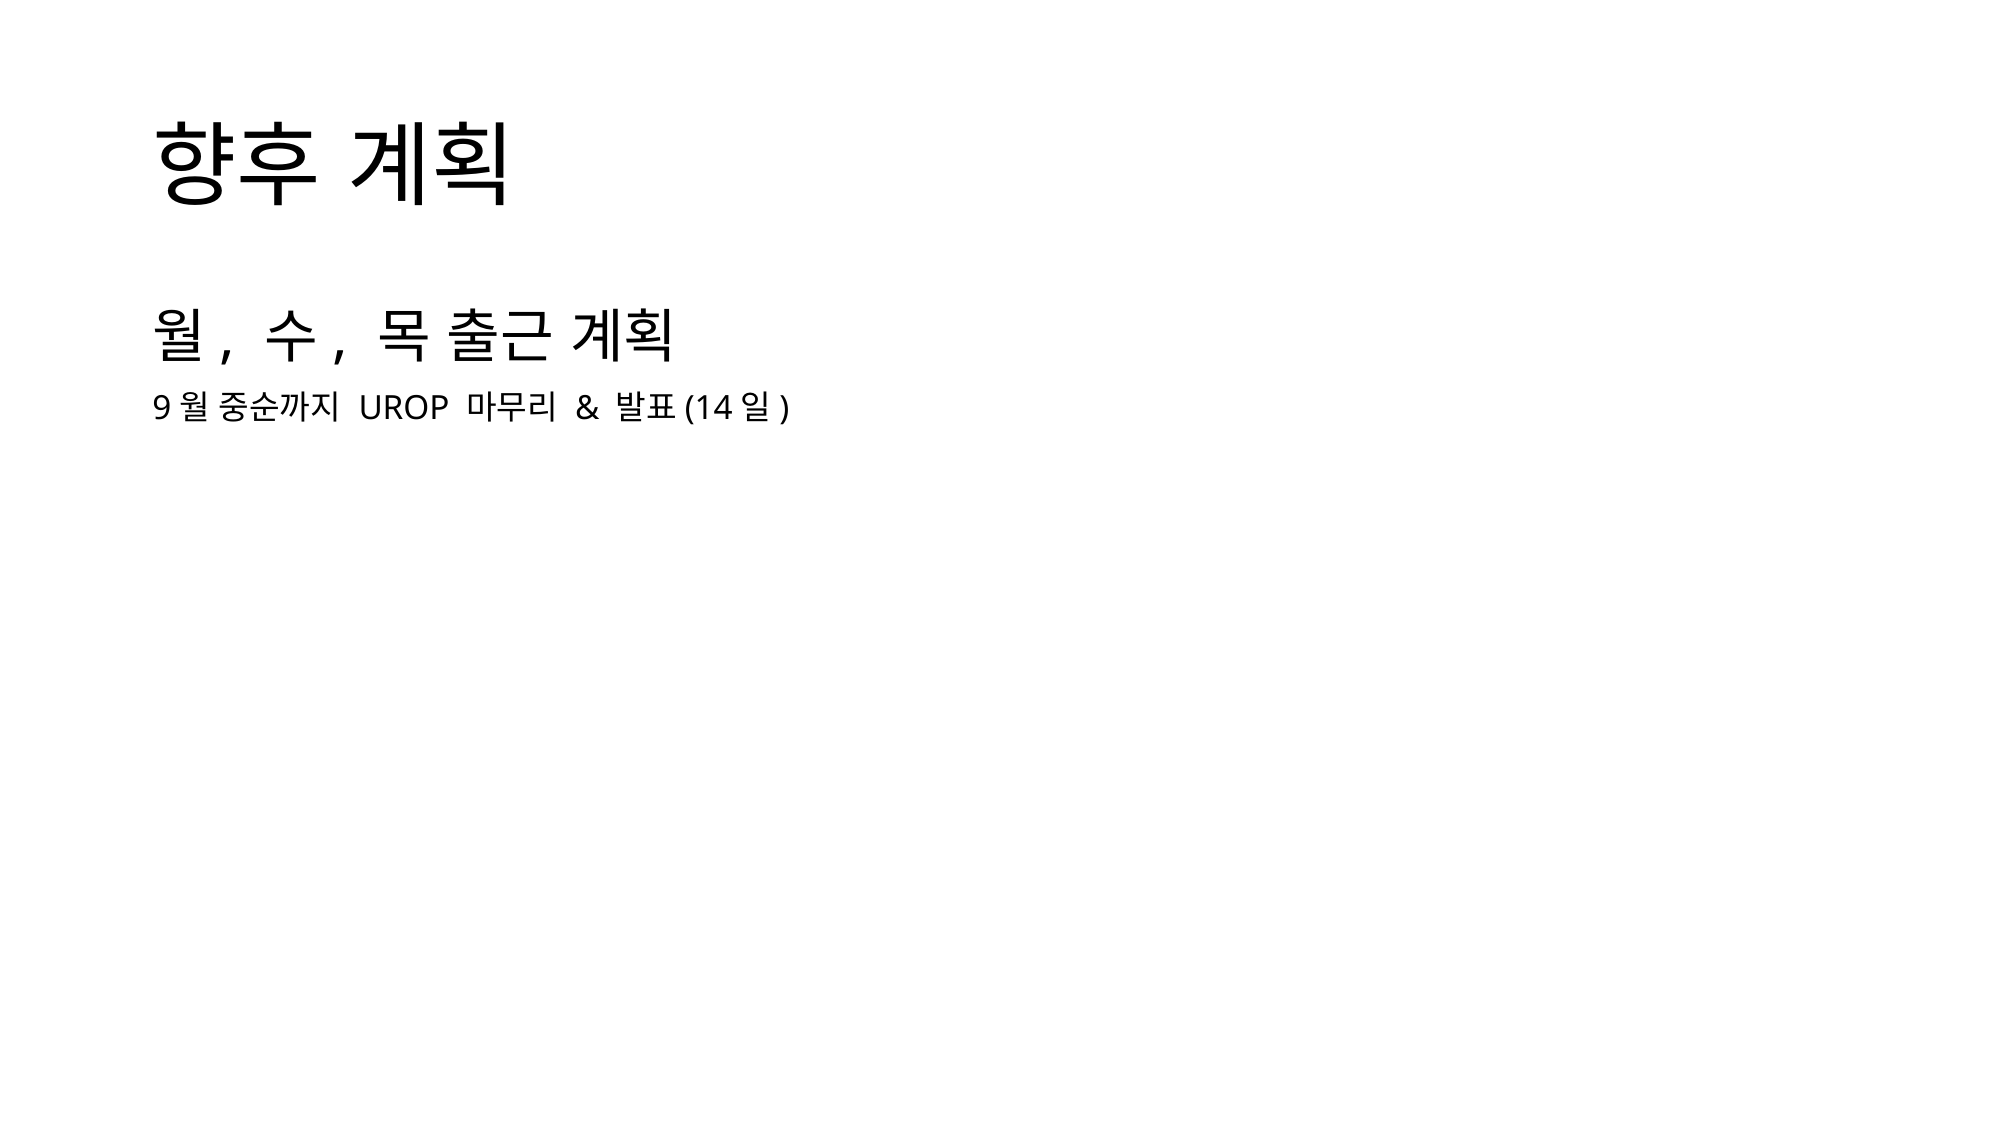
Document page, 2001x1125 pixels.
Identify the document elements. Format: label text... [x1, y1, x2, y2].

title 향후 계획 [137, 59, 1863, 278]
list 월, 수, 목 출근 계획 9월 중순까지 UROP 마무리 & 발표(14일) [137, 299, 1863, 1014]
